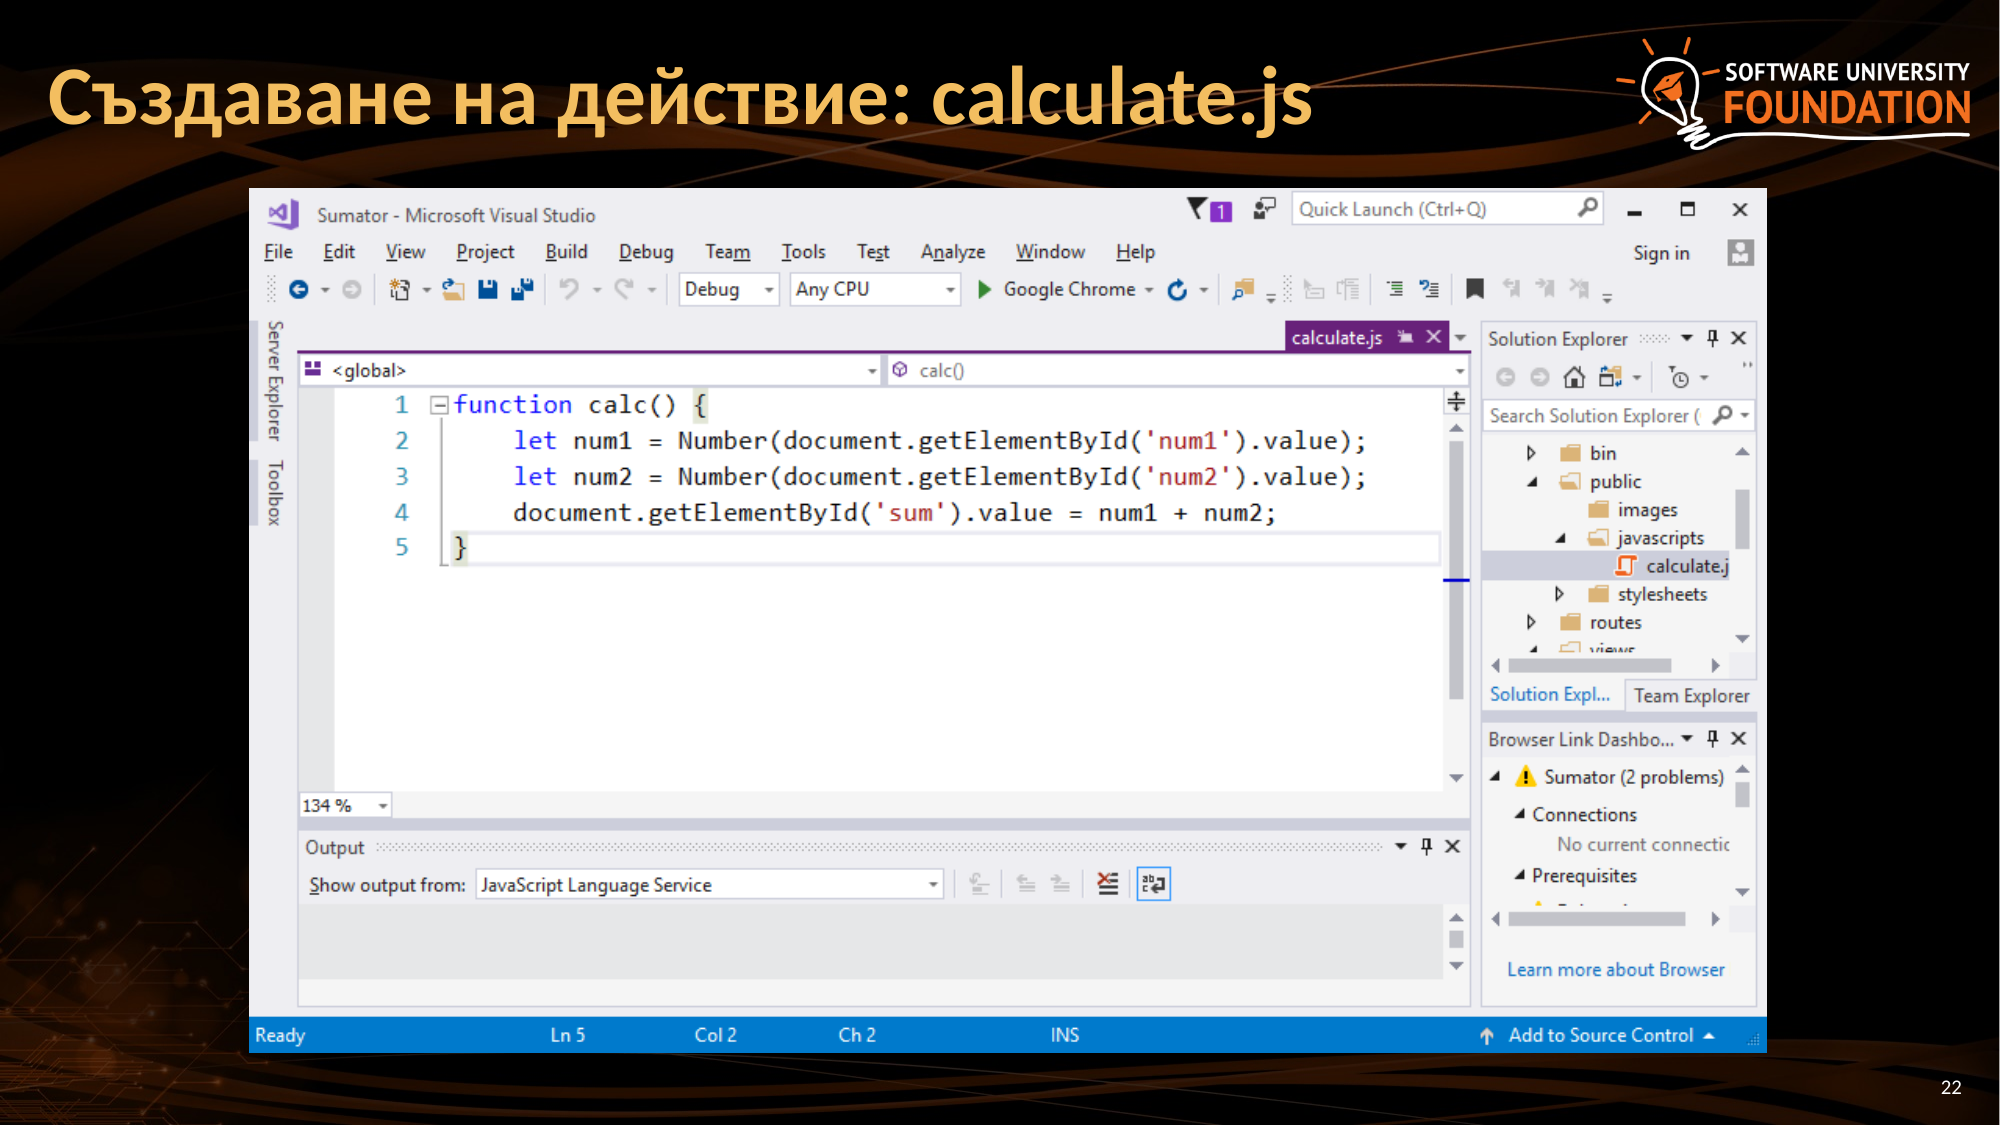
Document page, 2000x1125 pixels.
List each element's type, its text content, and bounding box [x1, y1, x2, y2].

slide_number 22 [1897, 1070, 1968, 1103]
title Създаване на действие: calculate.js [30, 6, 1602, 189]
picture [0, 0, 2000, 1125]
